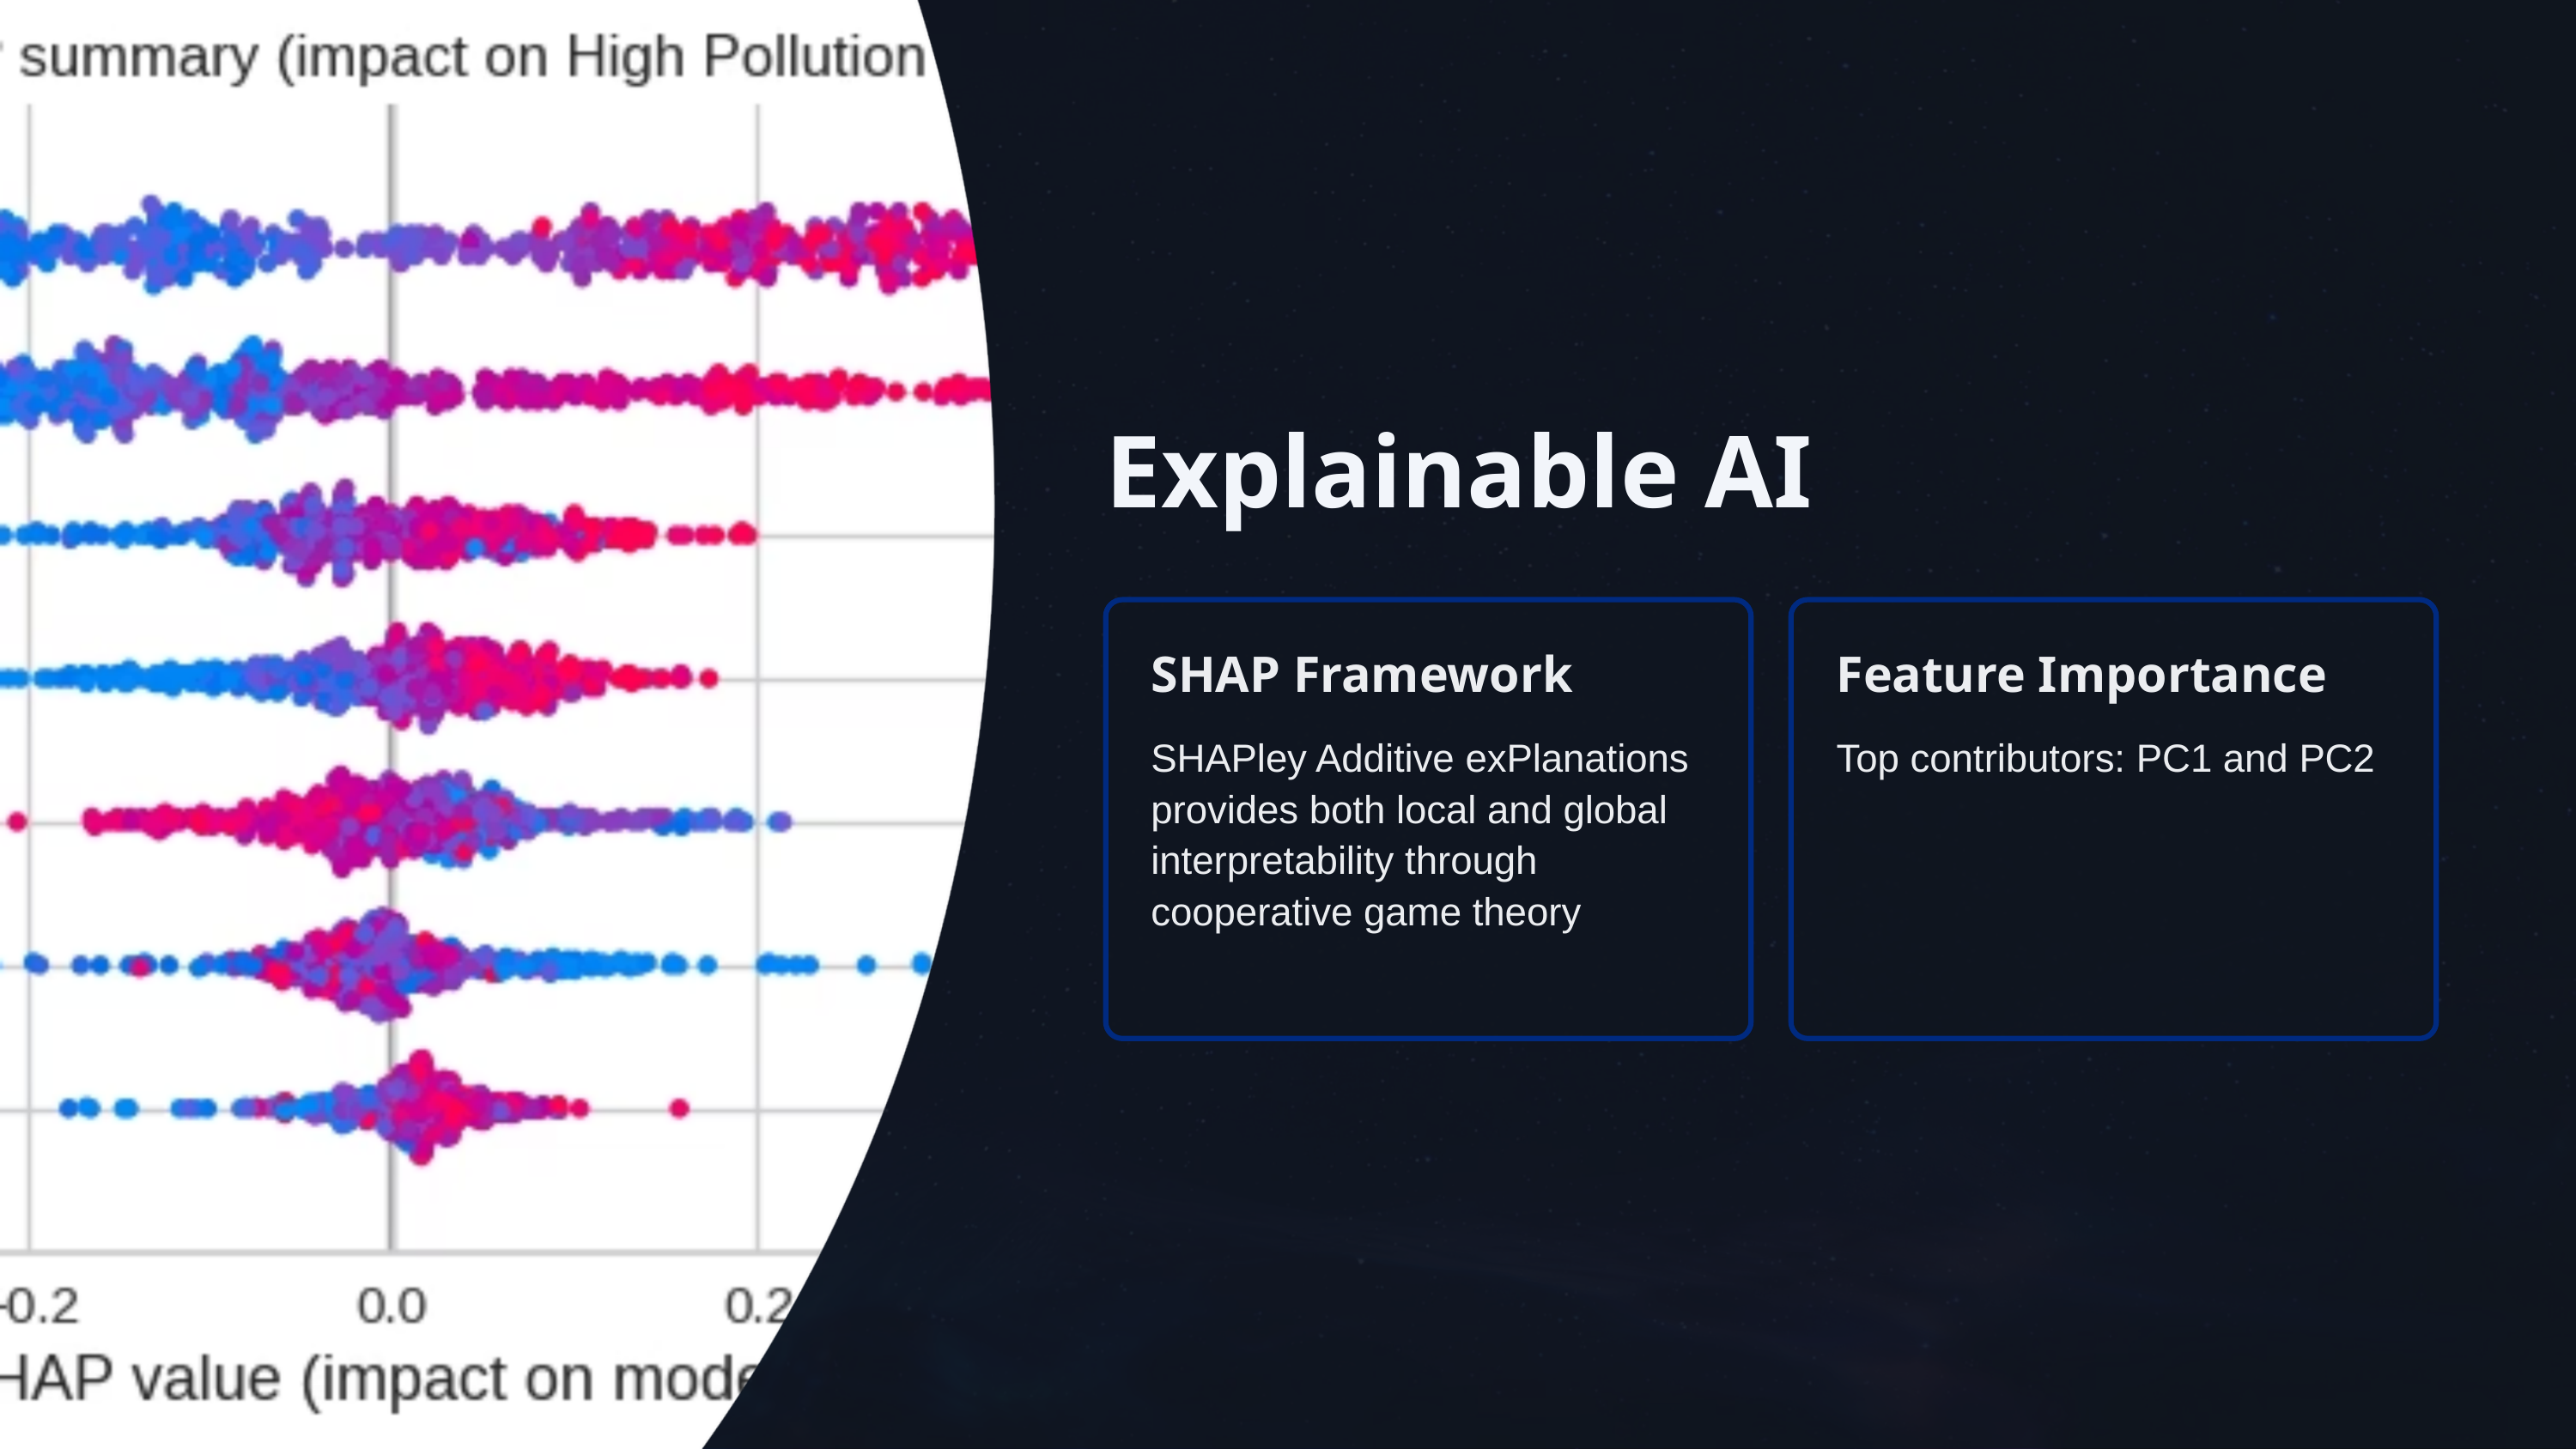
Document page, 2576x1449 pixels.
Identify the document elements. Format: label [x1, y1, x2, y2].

text_box [0, 0, 1015, 1449]
text_box [1103, 597, 1754, 1042]
text_box [1788, 597, 2439, 1042]
text_box [1015, 0, 2576, 1449]
